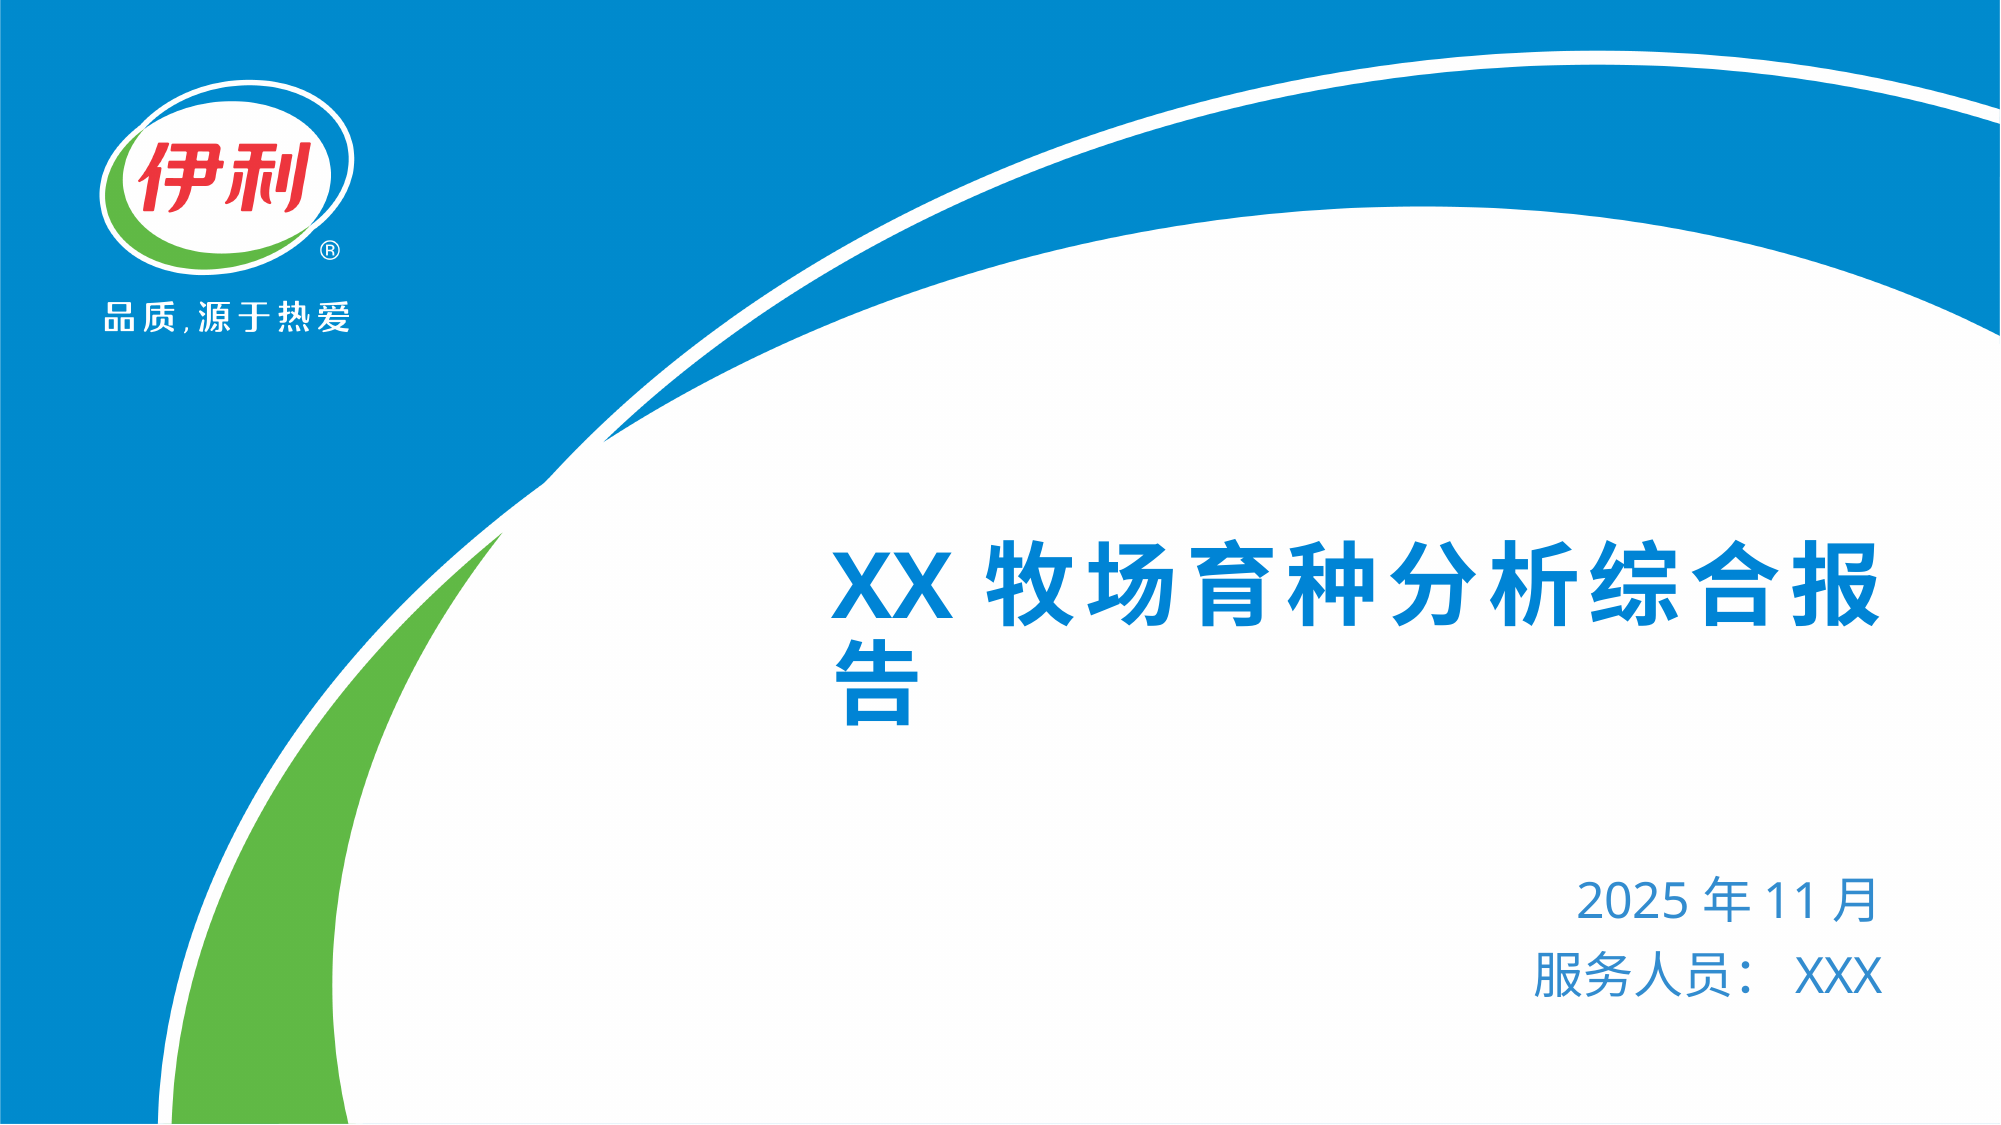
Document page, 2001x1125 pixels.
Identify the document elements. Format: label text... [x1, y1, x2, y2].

picture [200, 321, 204, 331]
picture [108, 303, 130, 313]
picture [0, 51, 2000, 1125]
text_box XX牧场育种分析综合报告 [816, 547, 1898, 731]
picture [158, 319, 164, 329]
picture [100, 80, 354, 275]
picture [213, 303, 228, 331]
picture [105, 318, 117, 331]
picture [290, 301, 307, 322]
picture [165, 326, 173, 331]
picture [145, 302, 173, 331]
picture [121, 318, 133, 331]
picture [279, 301, 289, 322]
picture [240, 303, 269, 331]
picture [320, 302, 348, 331]
picture [205, 303, 211, 331]
list 2025年11月 服务人员：XXX [1378, 815, 1898, 1065]
